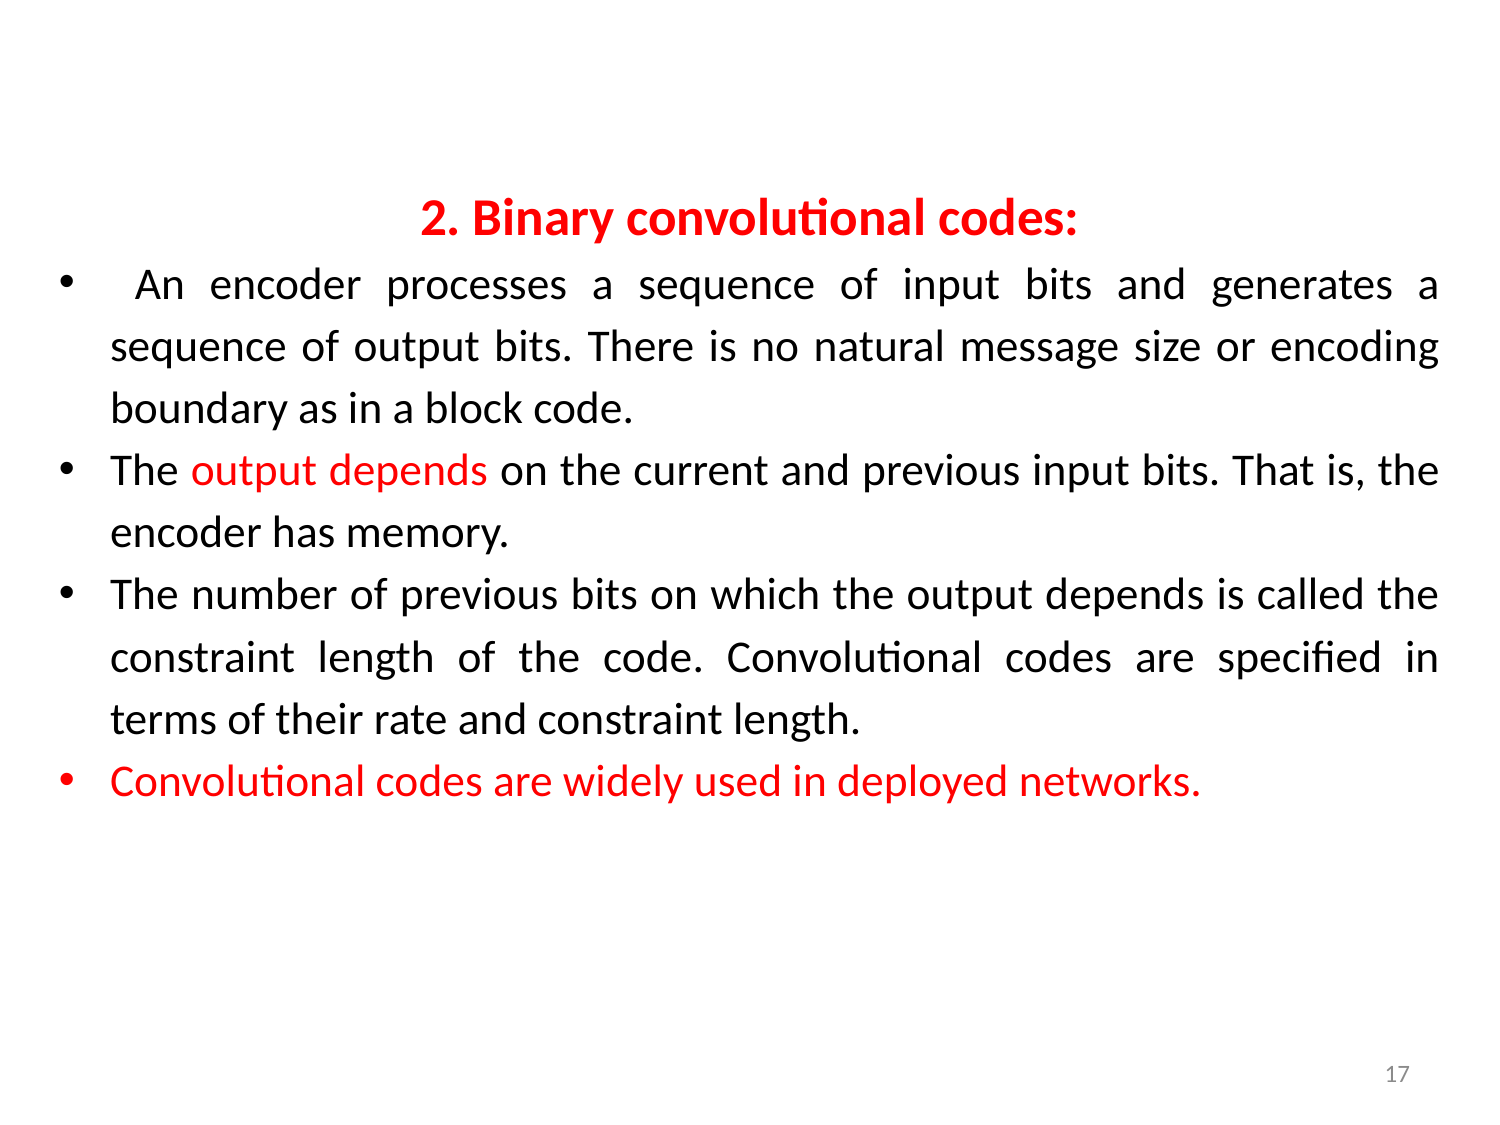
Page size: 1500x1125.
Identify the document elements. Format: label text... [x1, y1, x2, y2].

list 2. Binary convolutional codes: An encoder processes a sequence of input bits and generates a sequence of output bits. There is no natural message size or encoding boundary as in a block code. The output depends on the current and previous input bits. That is, the encoder has memory. The number of previous bits on which the output depends is called the constraint length of the code. Convolutional codes are specified in terms of their rate and constraint length. Convolutional codes are widely used in deployed networks. [43, 174, 1457, 816]
slide_number 17 [1074, 1042, 1425, 1103]
